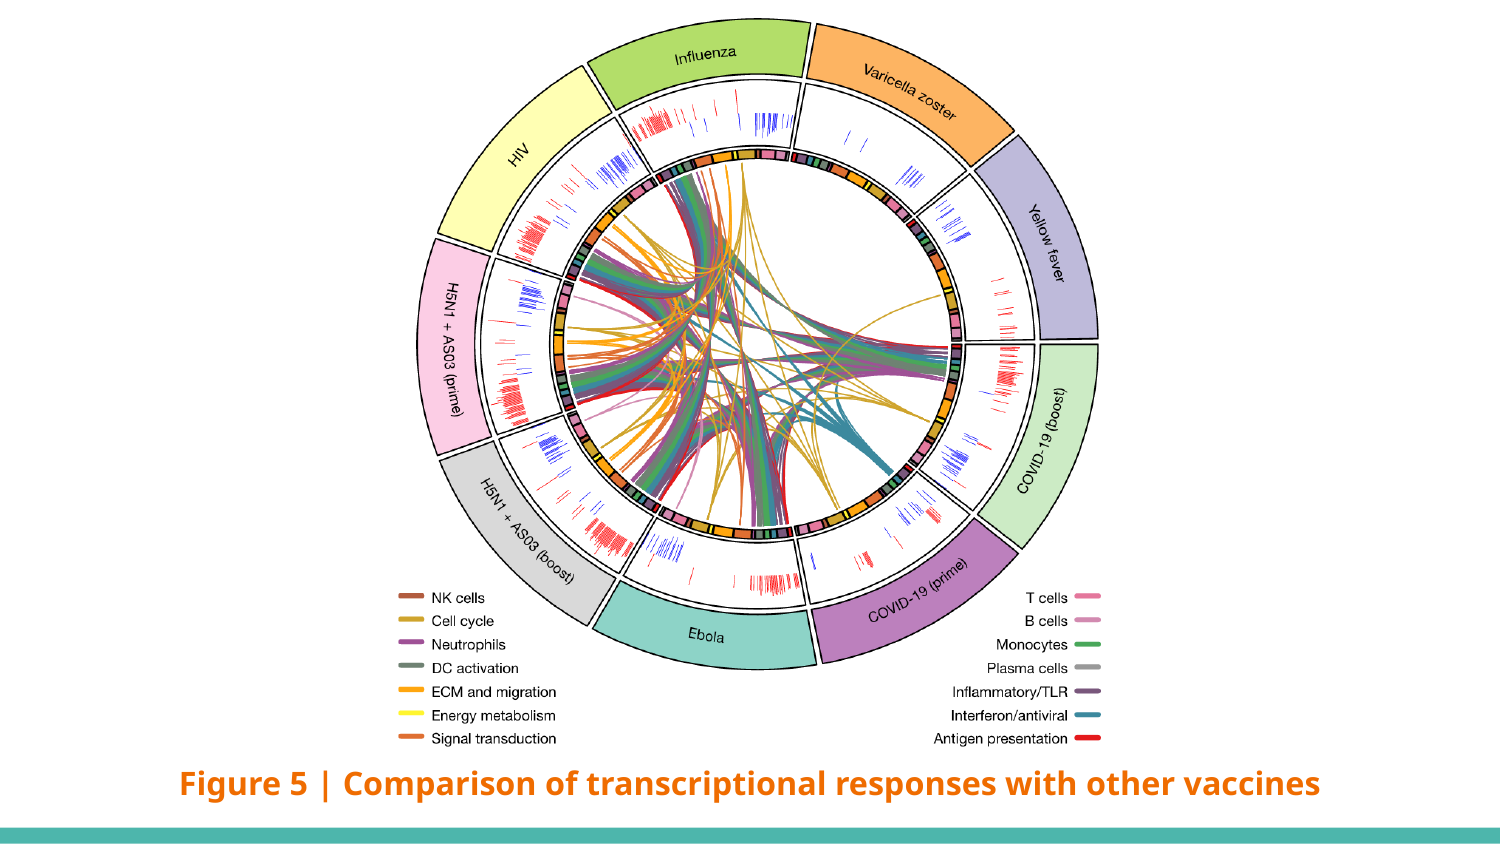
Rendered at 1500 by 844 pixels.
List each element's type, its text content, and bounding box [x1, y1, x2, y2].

picture [386, 13, 1114, 749]
title Figure 5 | Comparison of transcriptional responses with other vaccines [51, 748, 1449, 820]
